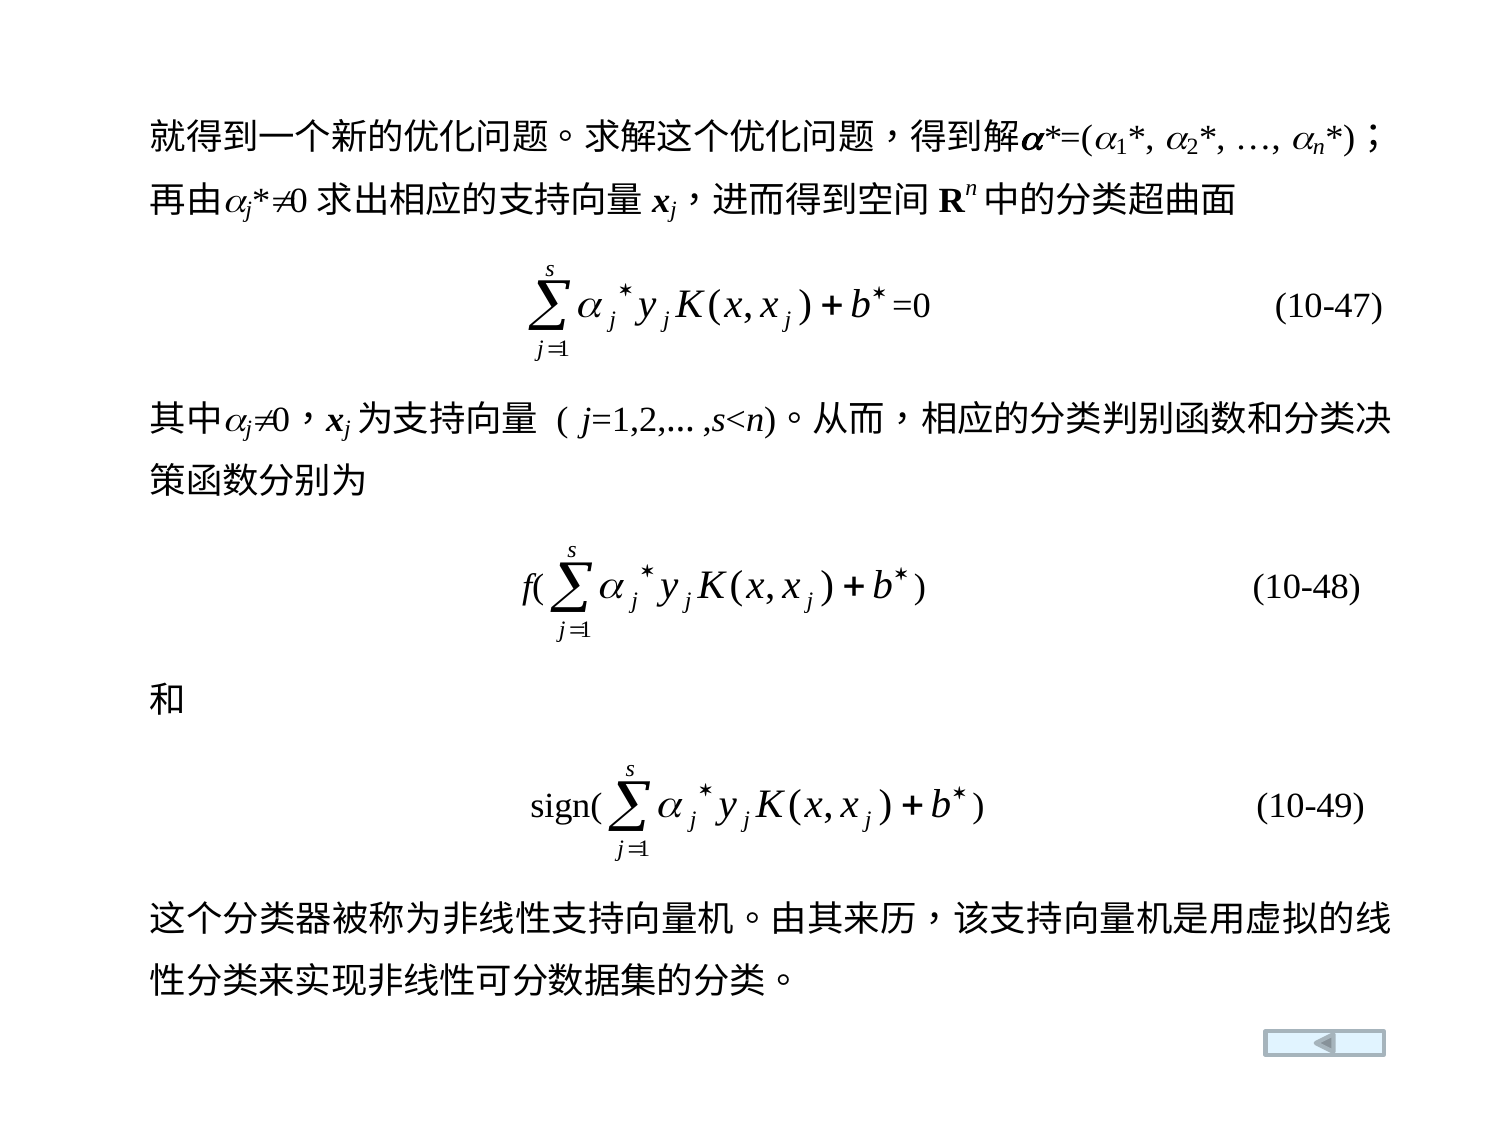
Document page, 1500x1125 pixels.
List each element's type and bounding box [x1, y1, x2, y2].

picture [149, 105, 1500, 1013]
text_box [1263, 1029, 1386, 1057]
